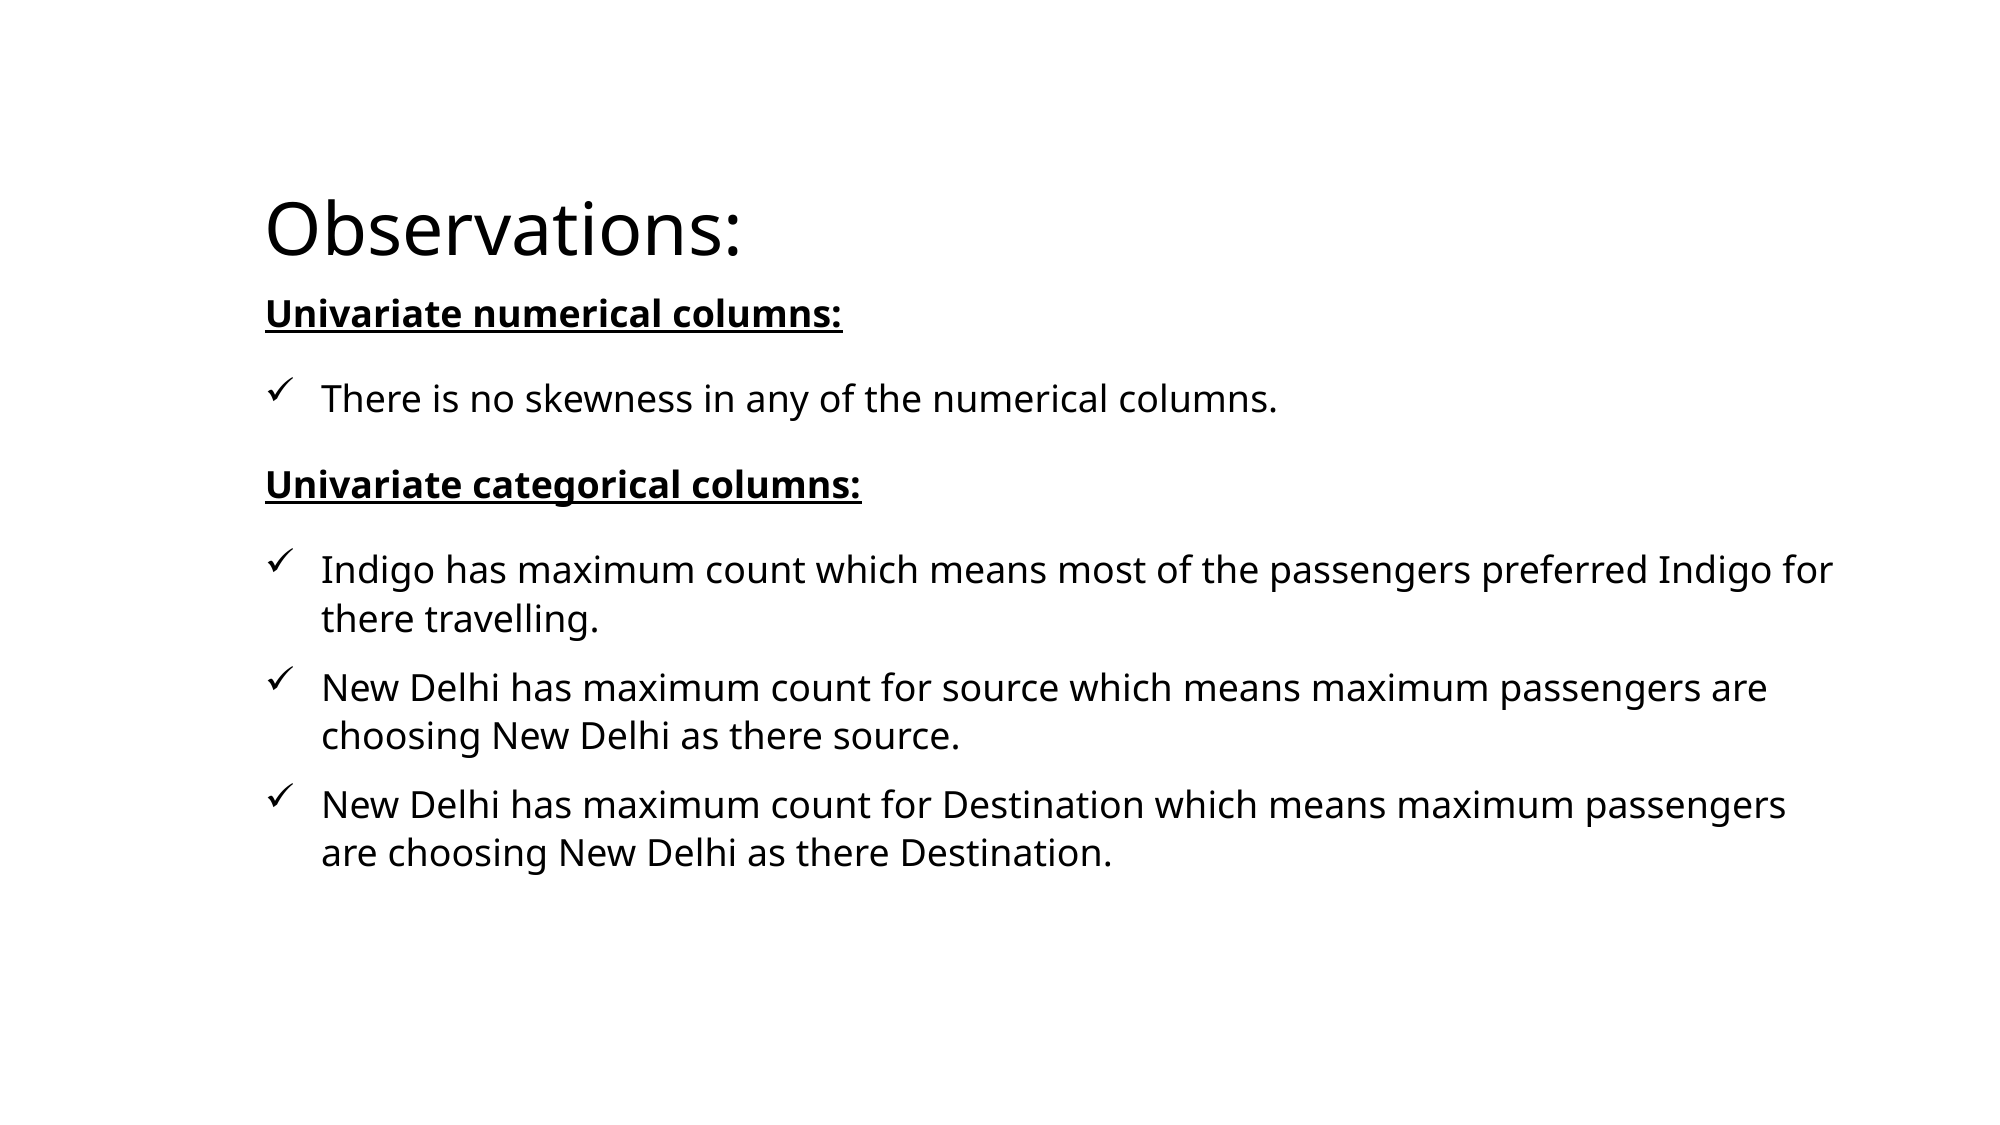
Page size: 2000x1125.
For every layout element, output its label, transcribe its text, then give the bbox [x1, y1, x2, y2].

list Univariate numerical columns: There is no skewness in any of the numerical columns. Univariate categorical columns: Indigo has maximum count which means most of the passengers preferred Indigo for there travelling. New Delhi has maximum count for source which means maximum passengers are choosing New Delhi as there source. New Delhi has maximum count for Destination which means maximum passengers are choosing New Delhi as there Destination. [249, 278, 1863, 1094]
title Observations: [249, 184, 1863, 278]
